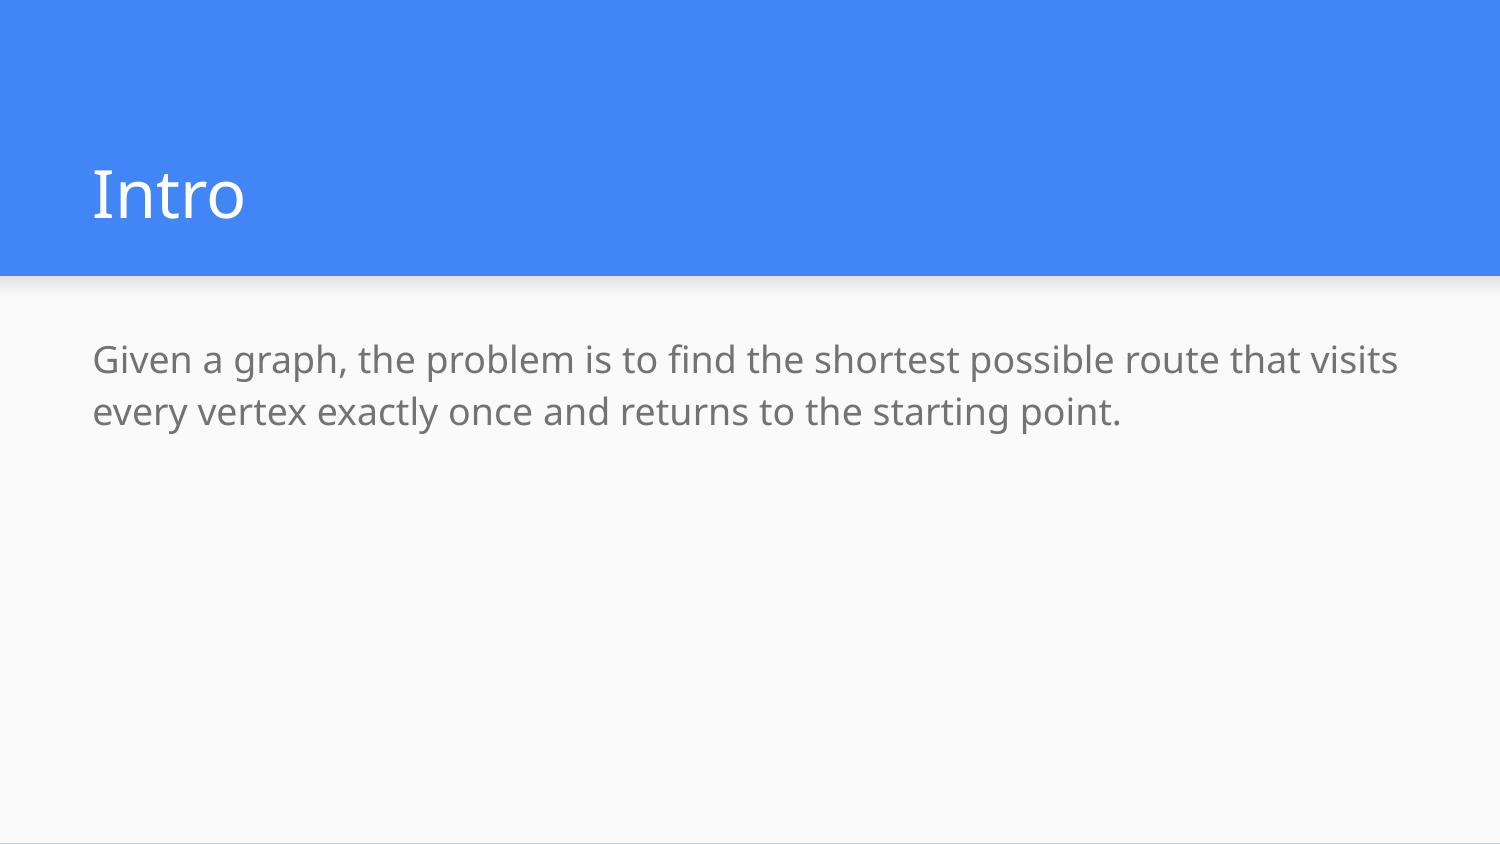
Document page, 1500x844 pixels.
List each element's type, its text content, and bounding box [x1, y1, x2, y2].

title Intro [77, 121, 1427, 248]
list Given a graph, the problem is to find the shortest possible route that visits every vertex exactly once and returns to the starting point. [77, 314, 1427, 760]
